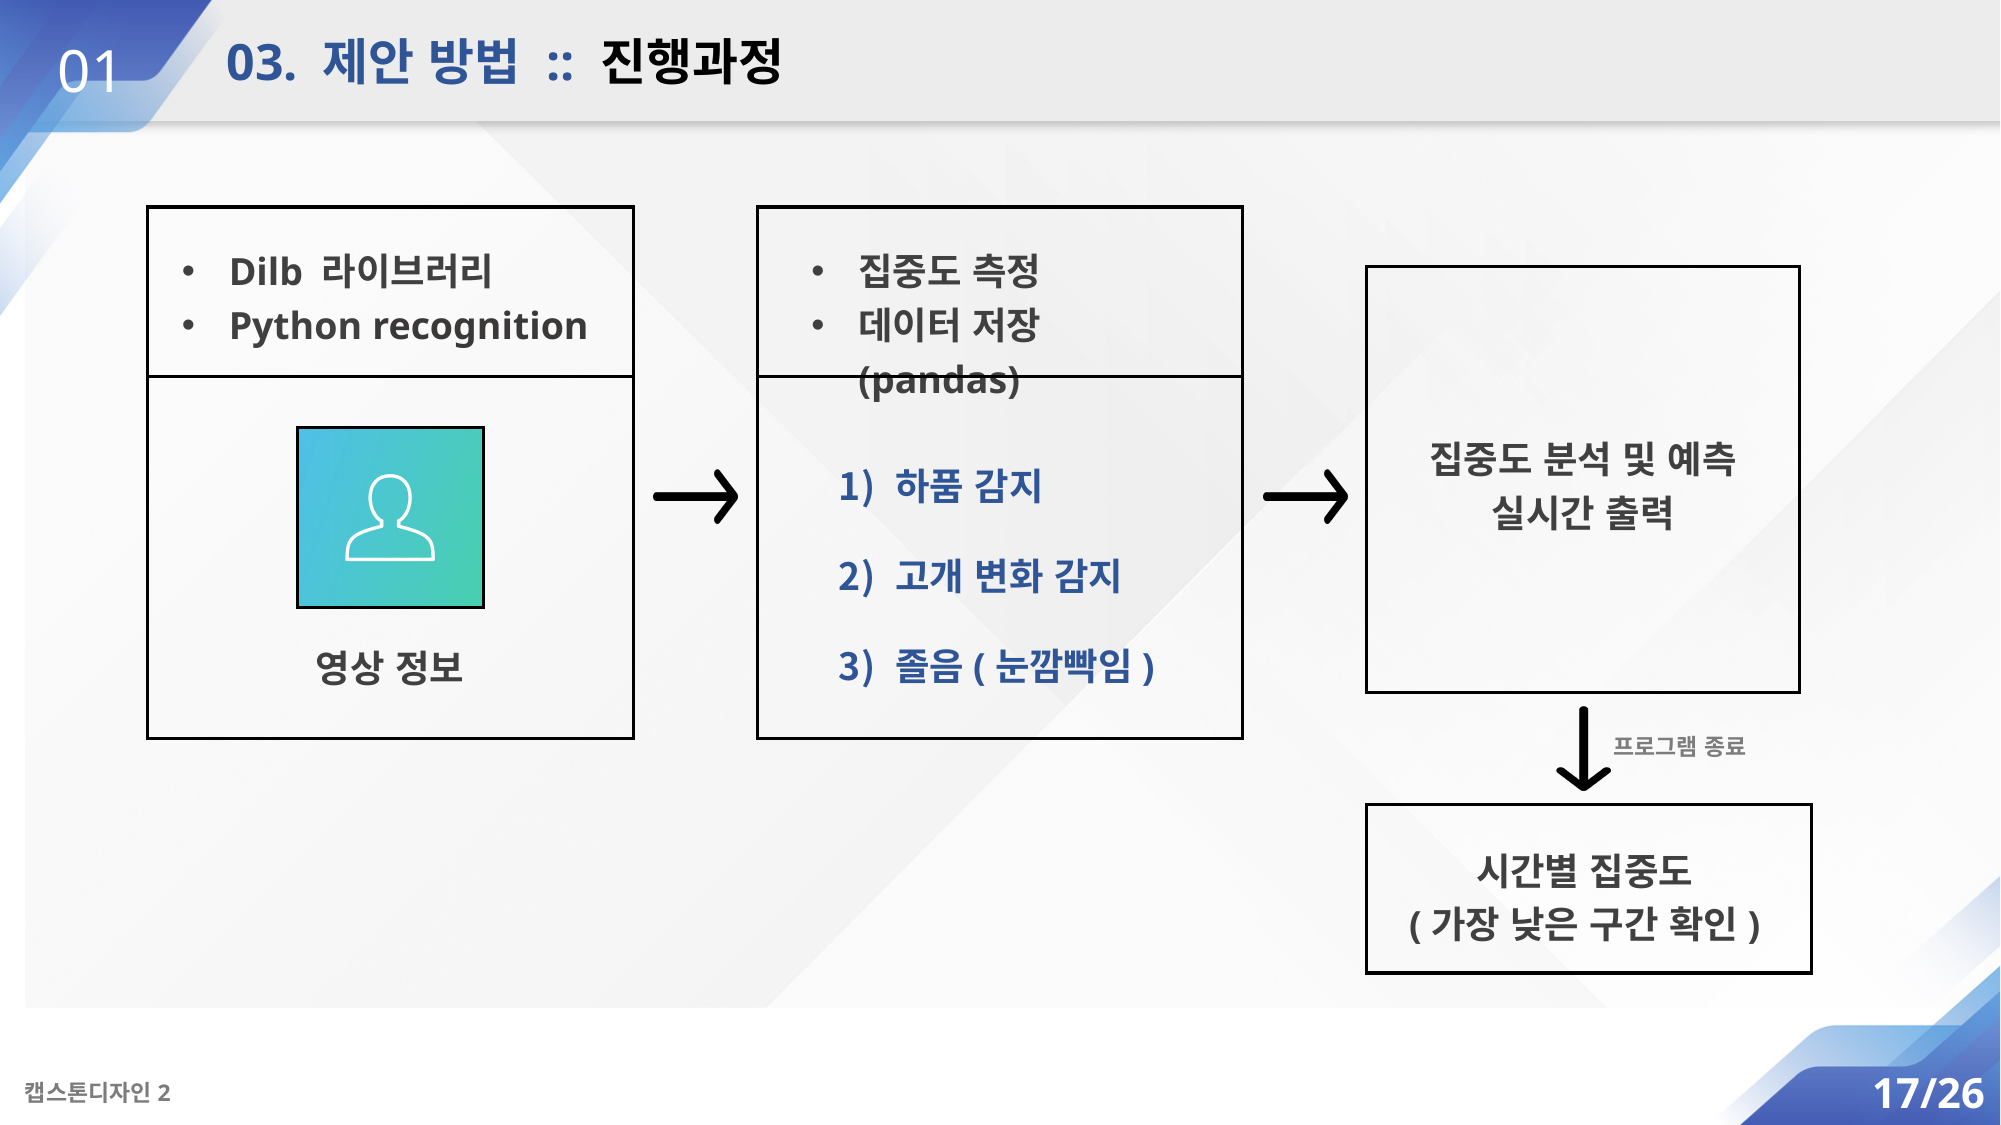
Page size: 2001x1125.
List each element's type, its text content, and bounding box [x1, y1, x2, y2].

text_box [756, 206, 1244, 739]
picture [0, 0, 2001, 1125]
text_box 01 [57, 42, 125, 106]
text_box 캡스톤디자인2 [9, 1071, 551, 1114]
text_box [1366, 803, 1813, 974]
text_box [147, 206, 634, 739]
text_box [297, 427, 484, 608]
text_box [1365, 265, 1801, 694]
text_box 17/26 [1817, 1059, 2000, 1125]
text_box 시간별 집중도 (가장 낮은 구간 확인) [1377, 831, 1793, 954]
text_box 03. 제안 방법 :: 진행과정 [211, 22, 799, 98]
text_box 집중도 분석 및 예측 실시간 출력 [1391, 420, 1775, 543]
text_box 프로그램 종료 [1626, 725, 1812, 768]
